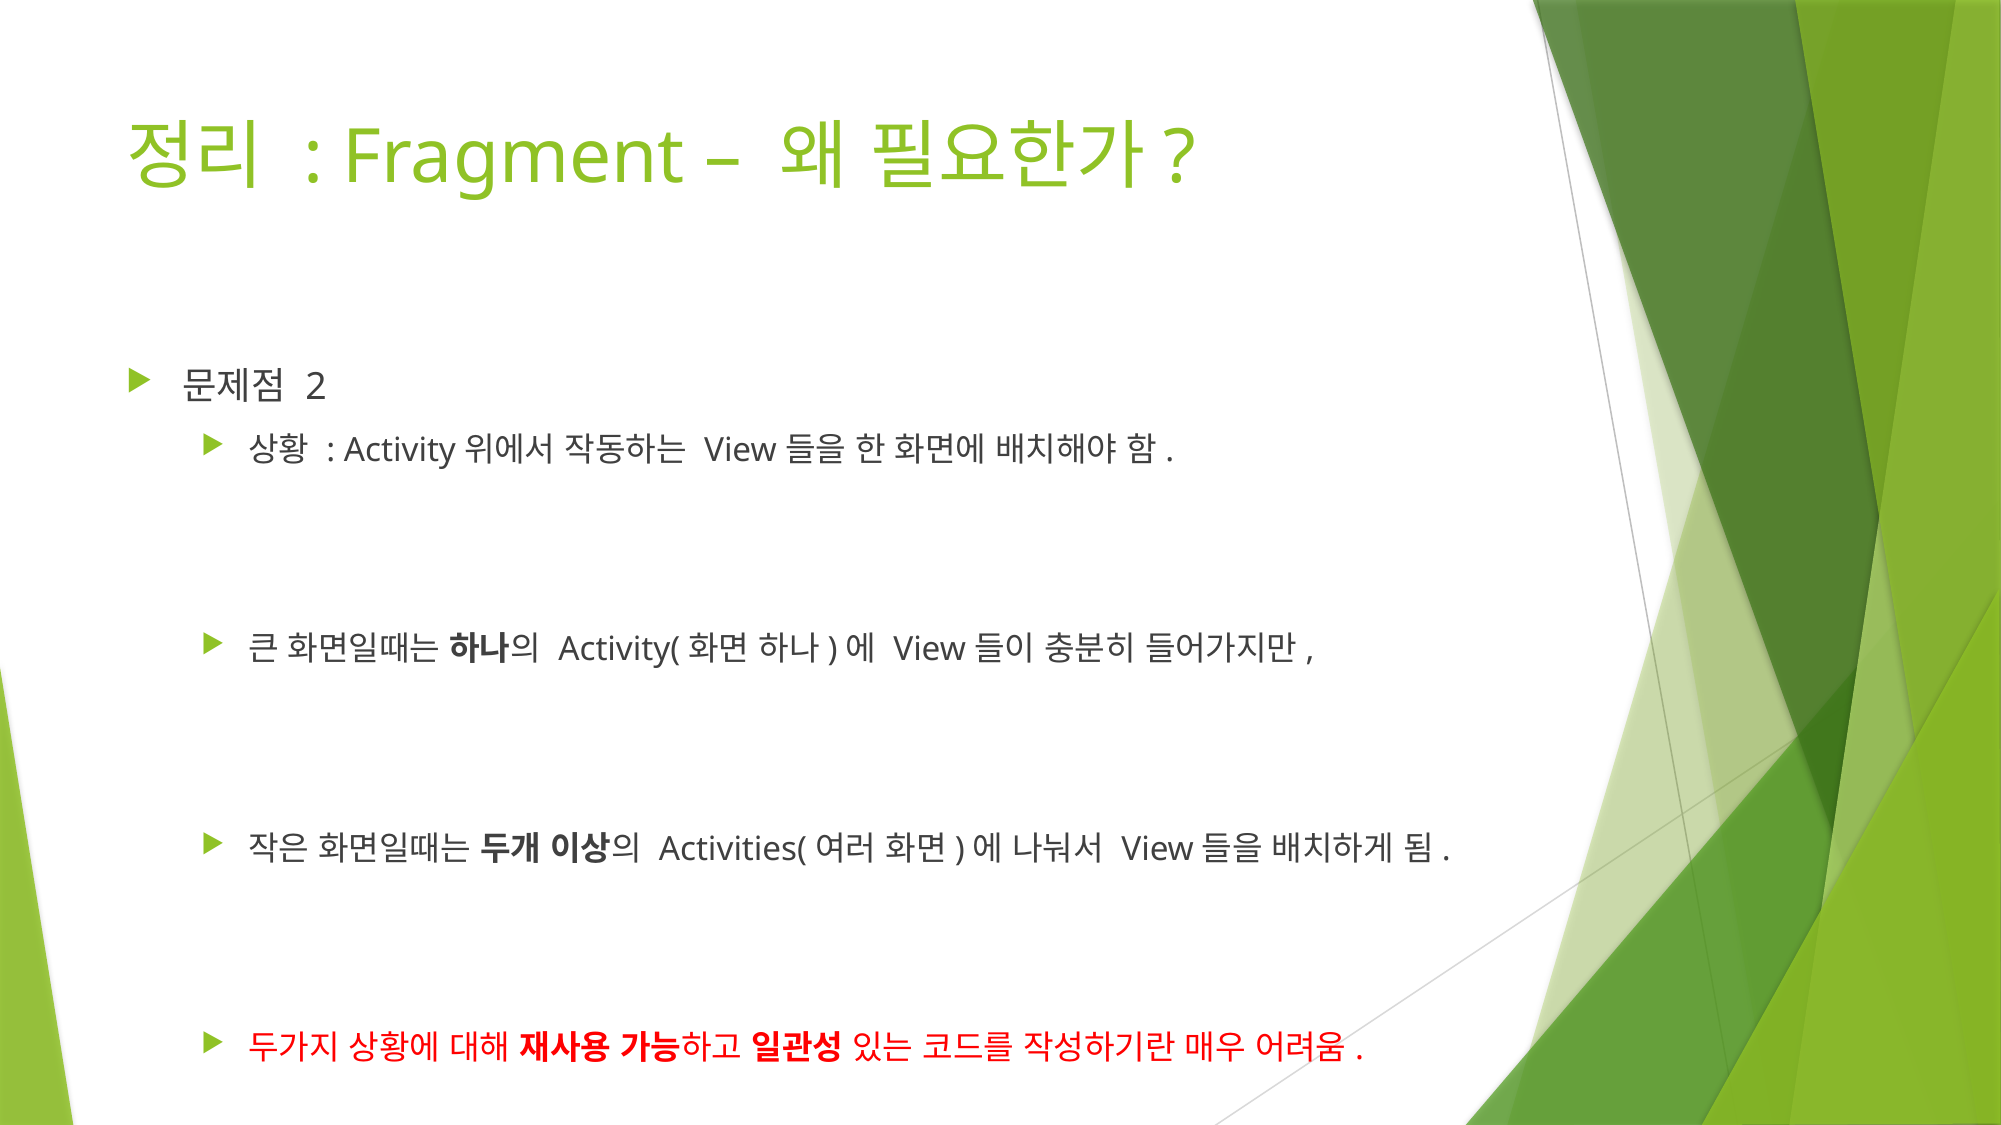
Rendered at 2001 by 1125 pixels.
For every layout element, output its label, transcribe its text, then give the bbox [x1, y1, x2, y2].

list 문제점 2 상황 : Activity위에서 작동하는 View들을 한 화면에 배치해야 함. 큰 화면일때는 하나의 Activity(화면 하나)에 View들이 충분히 들어가지만, 작은 화면일때는 두개 이상의 Activities(여러 화면)에 나눠서 View들을 배치하게 됨. 두가지 상황에 대해 재사용 가능하고 일관성 있는 코드를 작성하기란 매우 어려움. [111, 354, 1522, 1125]
title 정리 : Fragment – 왜 필요한가? [111, 99, 1522, 317]
